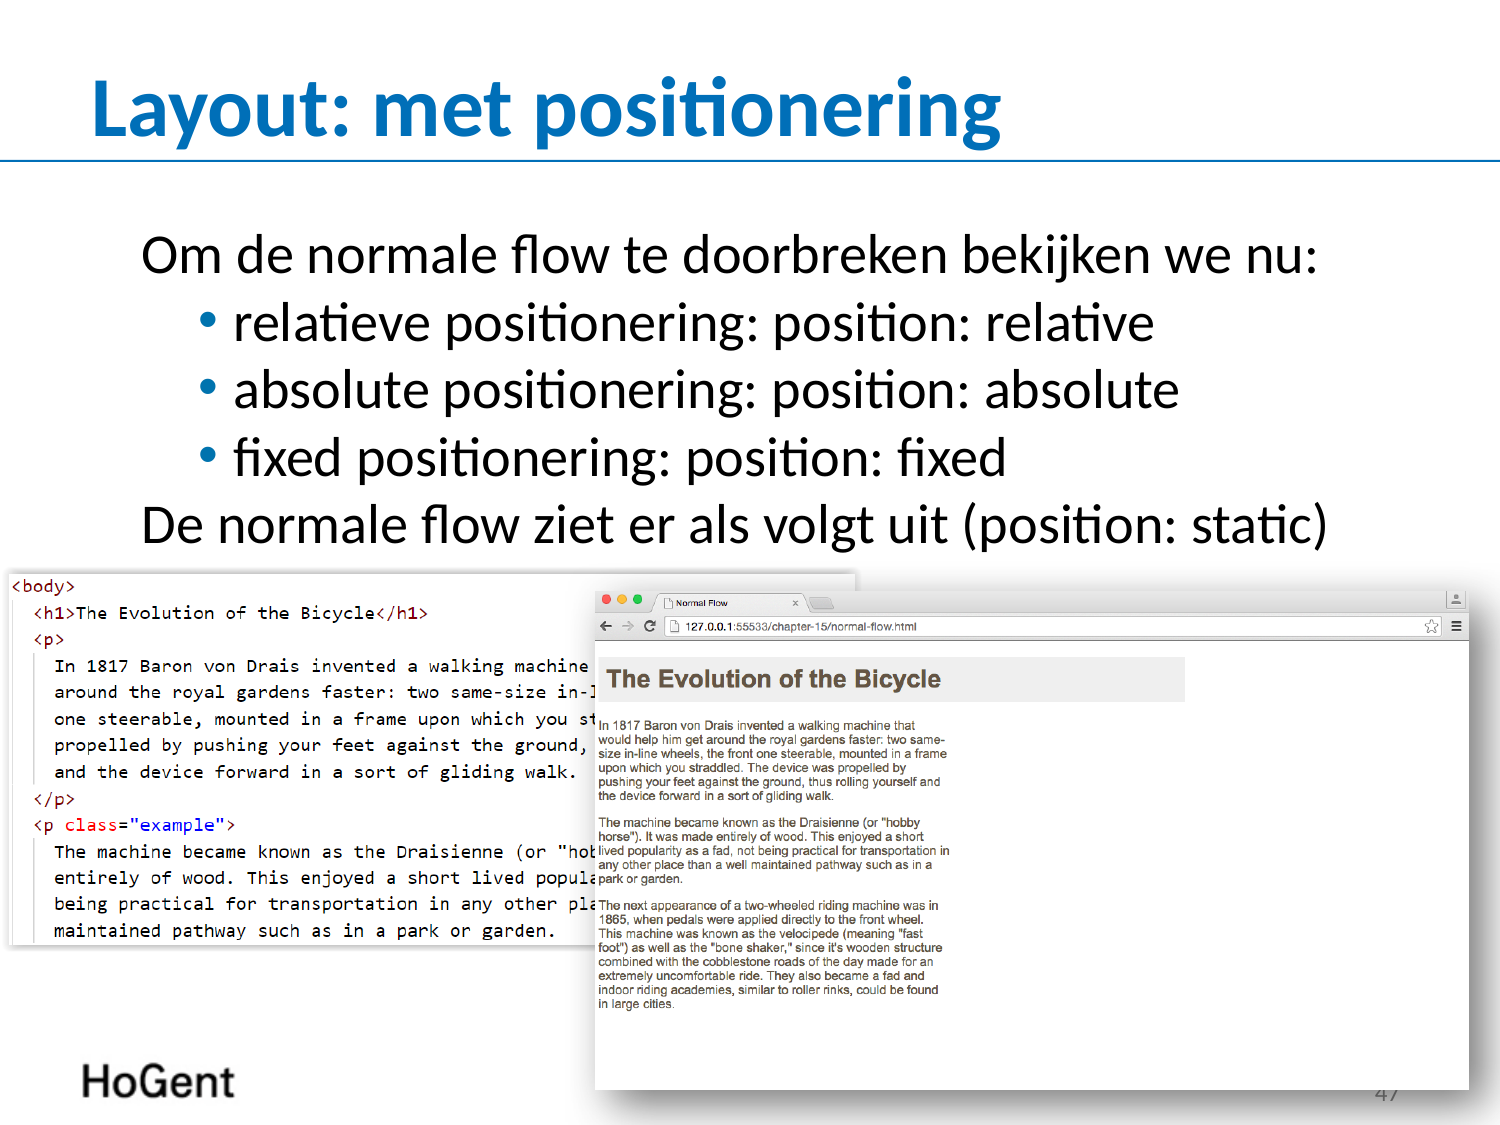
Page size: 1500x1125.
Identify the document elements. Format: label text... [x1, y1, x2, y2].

picture [0, 565, 1470, 1090]
title Layout: met positionering [76, 20, 1421, 185]
text_box Om de normale flow te doorbreken bekijken we nu: relatieve positionering: position: relative absolute positionering: position: absolute fixed positionering: position: fixed De normale flow ziet er als volgt uit (position: static) [127, 210, 1441, 563]
picture [58, 1041, 254, 1118]
